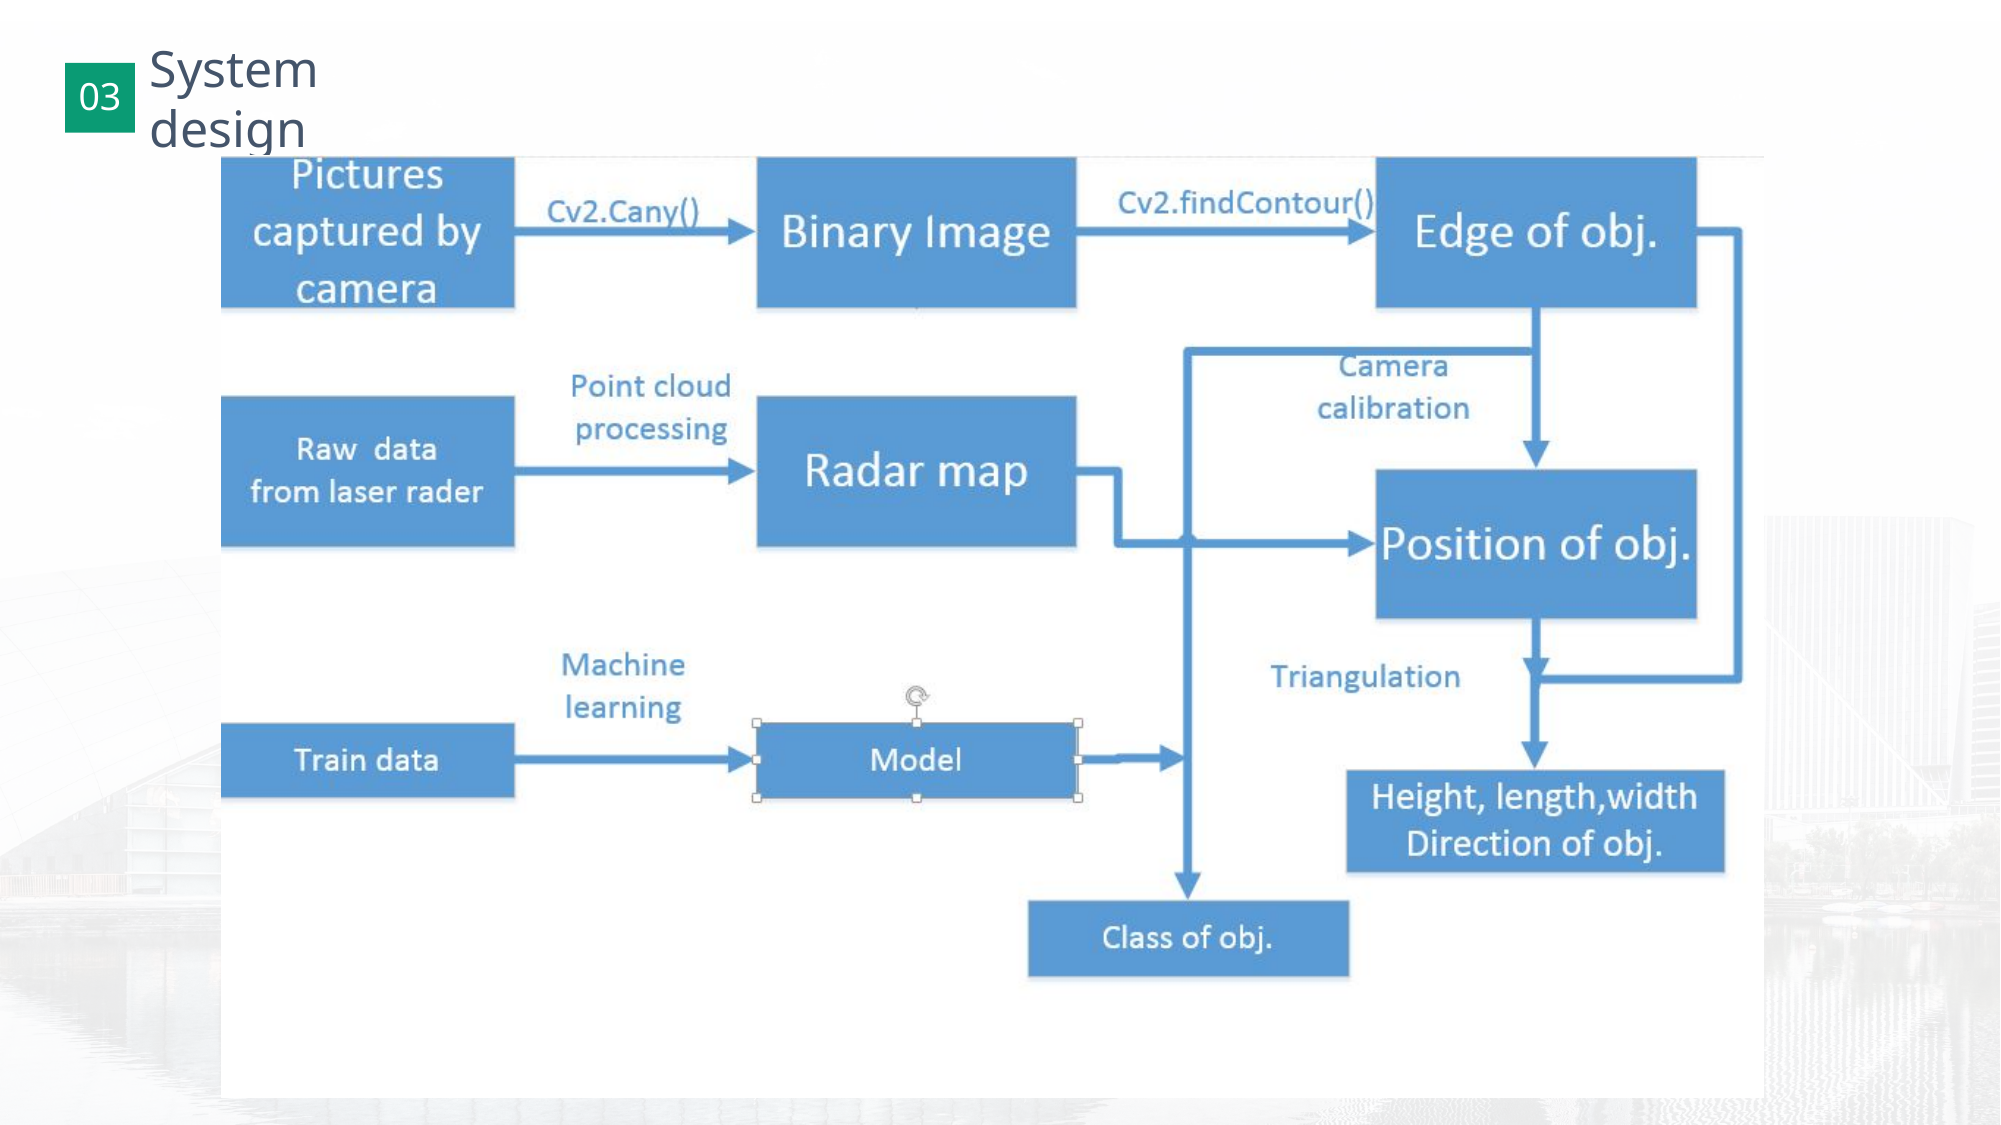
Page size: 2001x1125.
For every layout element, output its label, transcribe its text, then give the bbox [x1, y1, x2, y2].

list 03 [65, 62, 135, 133]
picture [221, 155, 1764, 1098]
title System design [135, 67, 497, 129]
